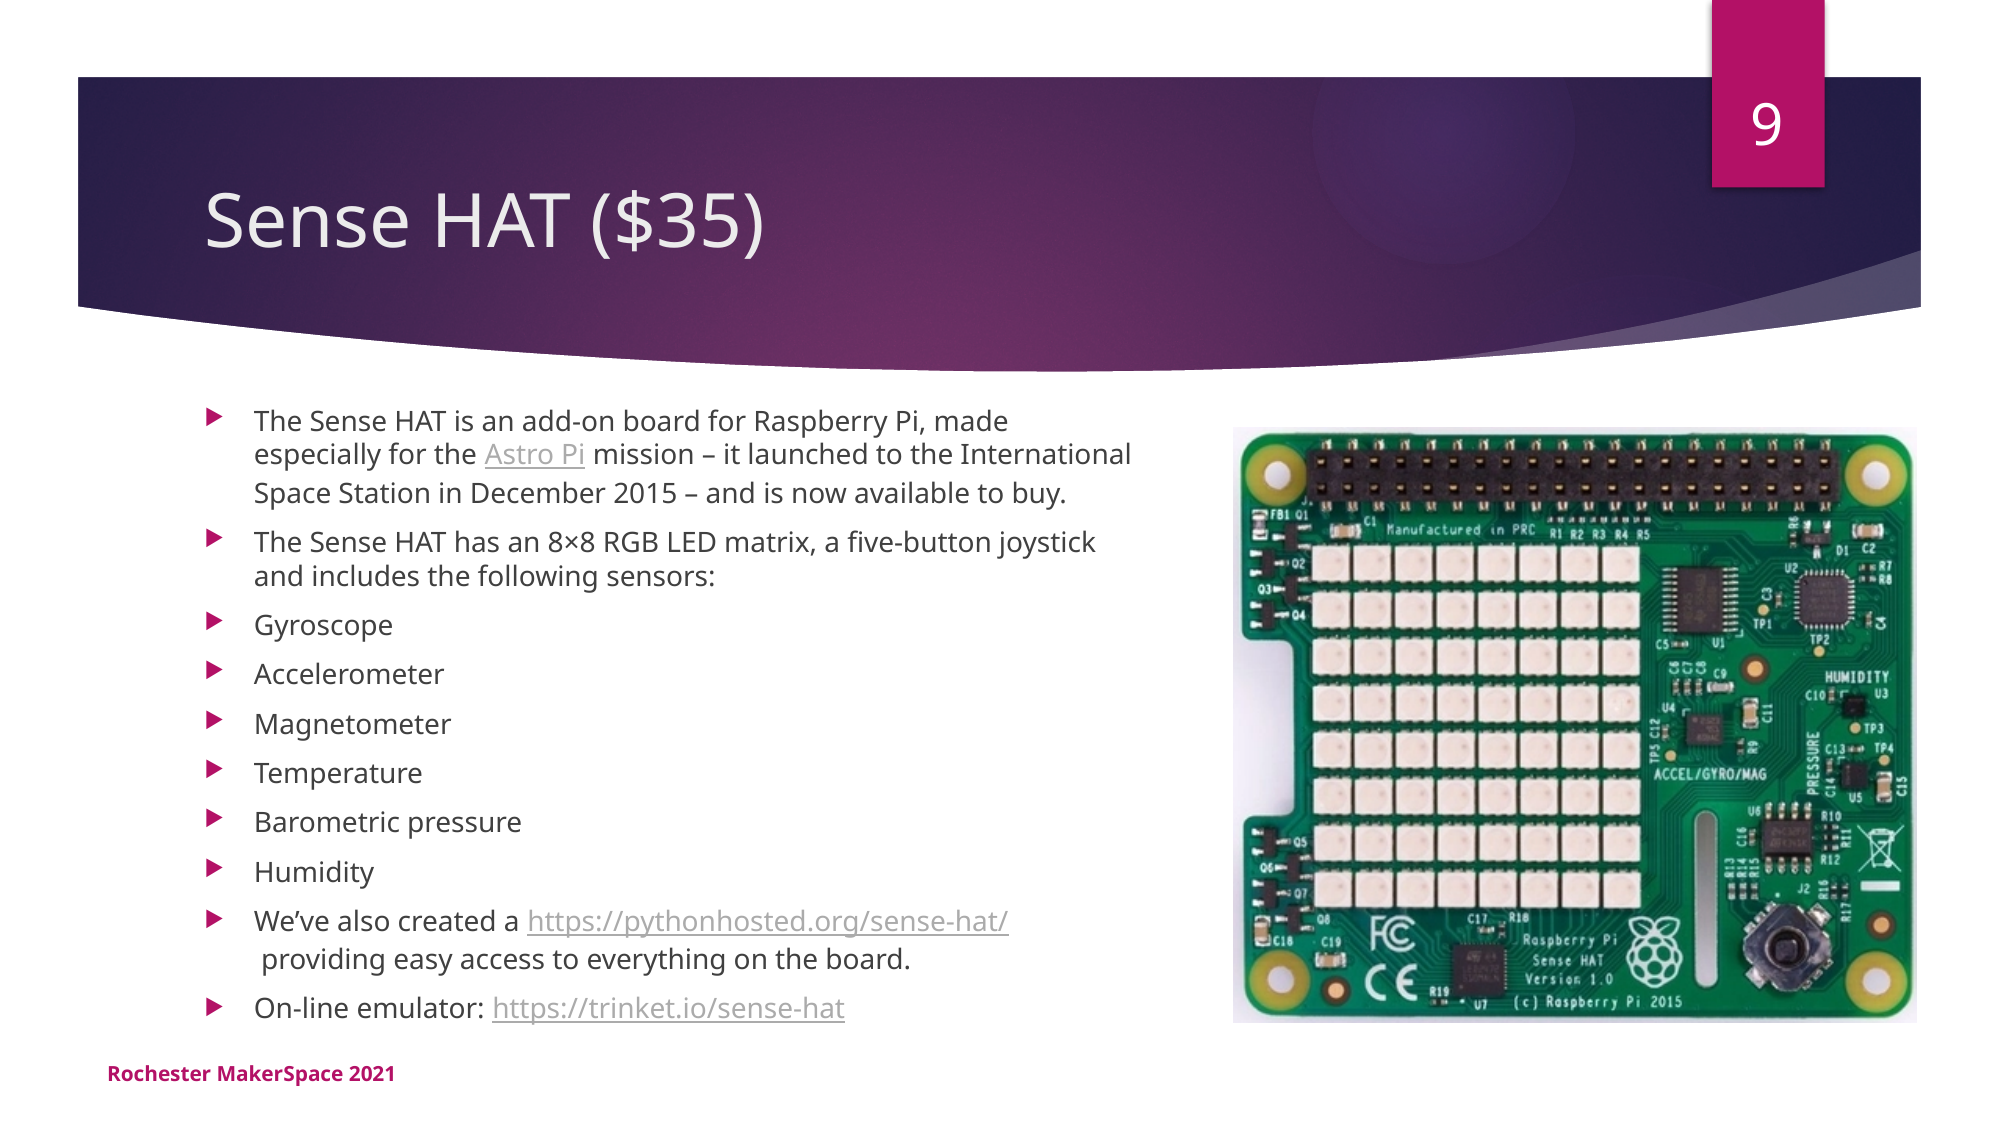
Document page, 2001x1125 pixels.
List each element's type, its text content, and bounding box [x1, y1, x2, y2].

footer Rochester MakerSpace 2021 [92, 1048, 726, 1099]
title Sense HAT ($35) [189, 159, 1627, 276]
slide_number 9 [1698, 48, 1836, 175]
list The Sense HAT is an add-on board for Raspberry Pi, made especially for the Astro Pi mission – it launched to the International Space Station in December 2015 – and is now available to buy. The Sense HAT has an 8×8 RGB LED matrix, a five-button joystick and includes the following sensors: Gyroscope Accelerometer Magnetometer Temperature Barometric pressure Humidity We’ve also created a https://pythonhosted.org/sense-hat/ providing easy access to everything on the board. On-line emulator: https://trinket.io/sense-hat [189, 395, 1152, 1049]
picture [1233, 426, 1917, 1023]
